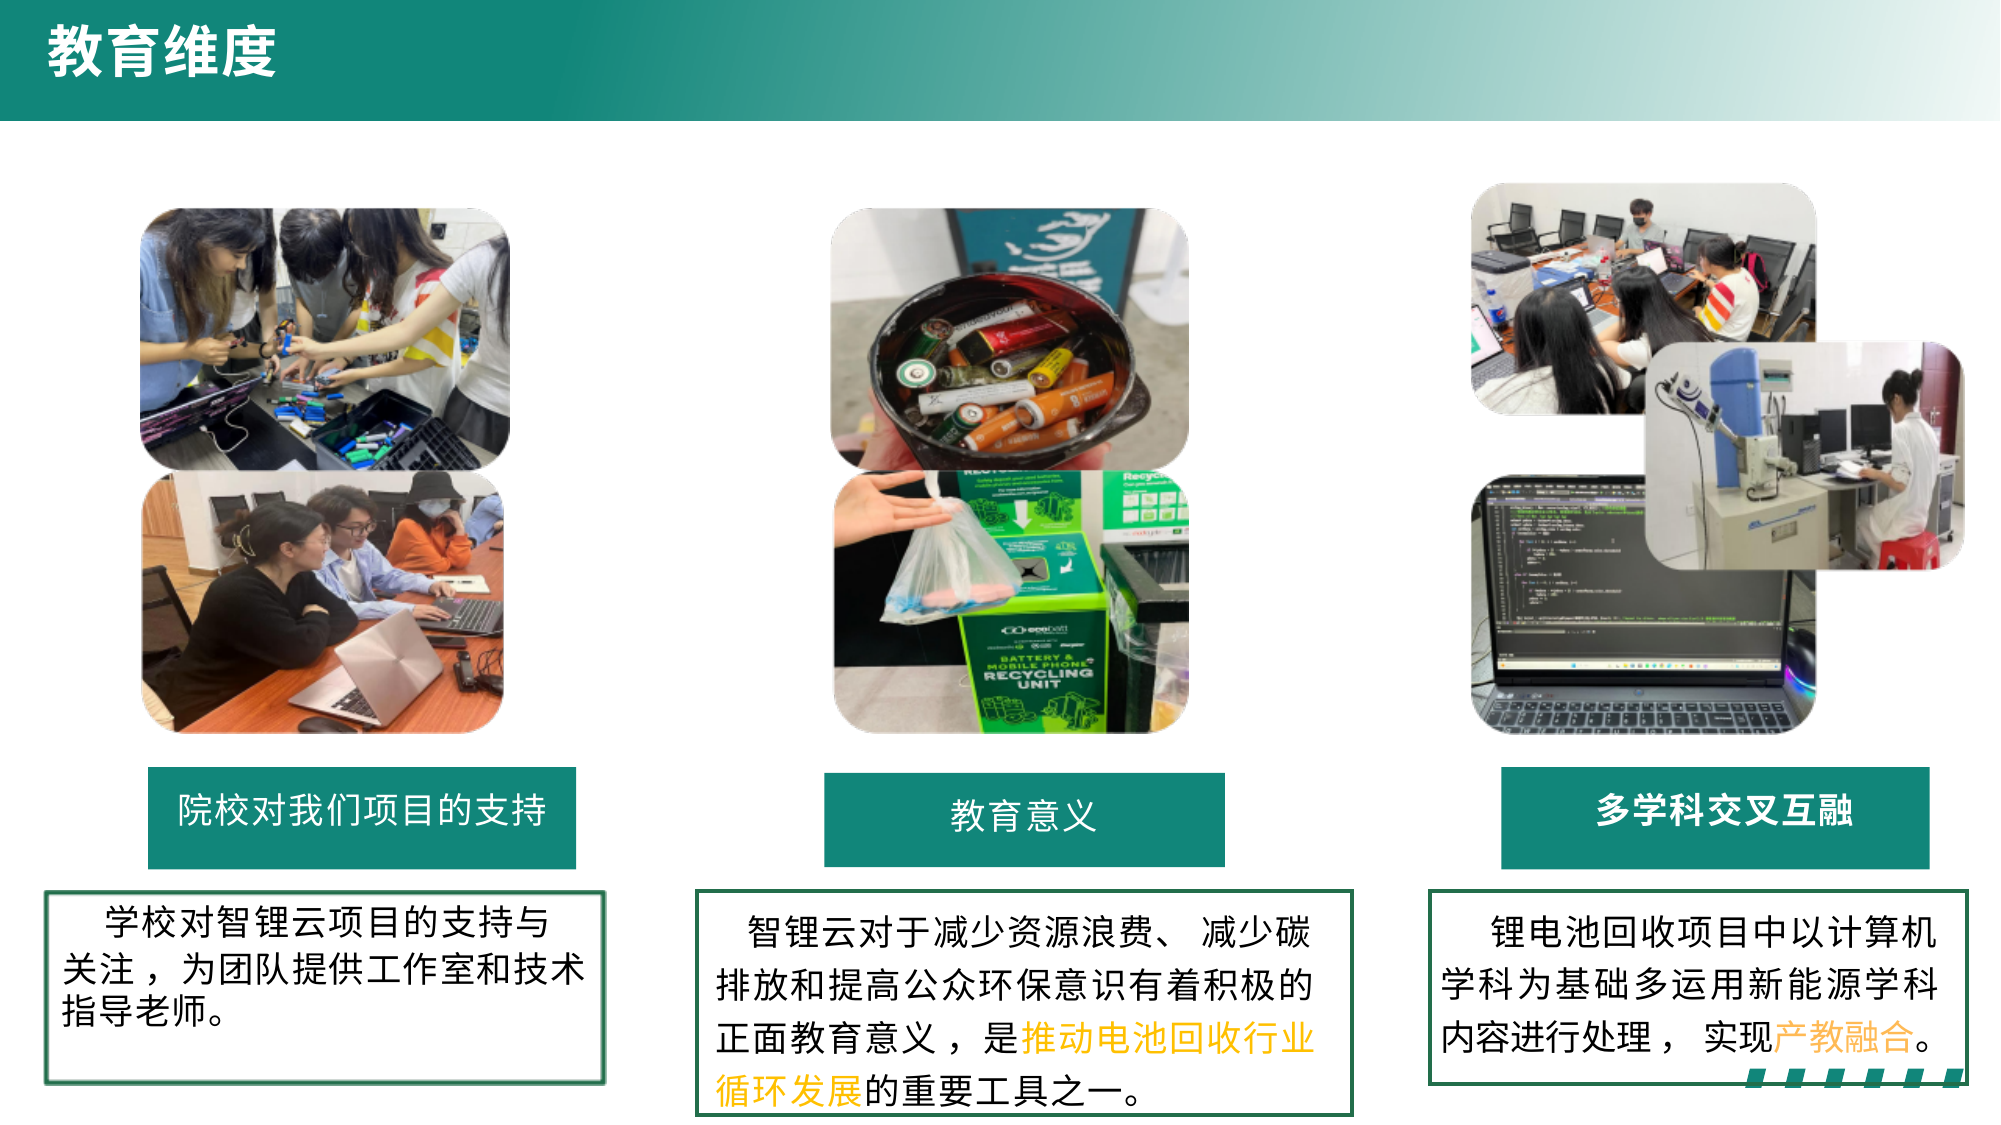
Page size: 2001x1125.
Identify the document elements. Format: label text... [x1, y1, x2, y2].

picture [140, 207, 510, 734]
table_header 智锂云对于减少资源浪费、 减少碳 排放和提高公众环保意识有着积极的 正面教育意义 ，是推动电池回收行业 循环发展的重要工具之一。 [699, 893, 1350, 1113]
text_box 教育意义 [824, 772, 1225, 868]
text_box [0, 0, 2000, 121]
text_box 院校对我们项目的支持 [148, 767, 577, 870]
text_box 多学科交叉互融 [1501, 767, 1930, 870]
picture [1470, 182, 1965, 735]
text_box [43, 890, 607, 1086]
picture [830, 207, 1189, 734]
table_header 锂电池回收项目中以计算机 学科为基础多运用新能源学科 内容进行处理 ， 实现产教融合。 [1432, 893, 1965, 1082]
